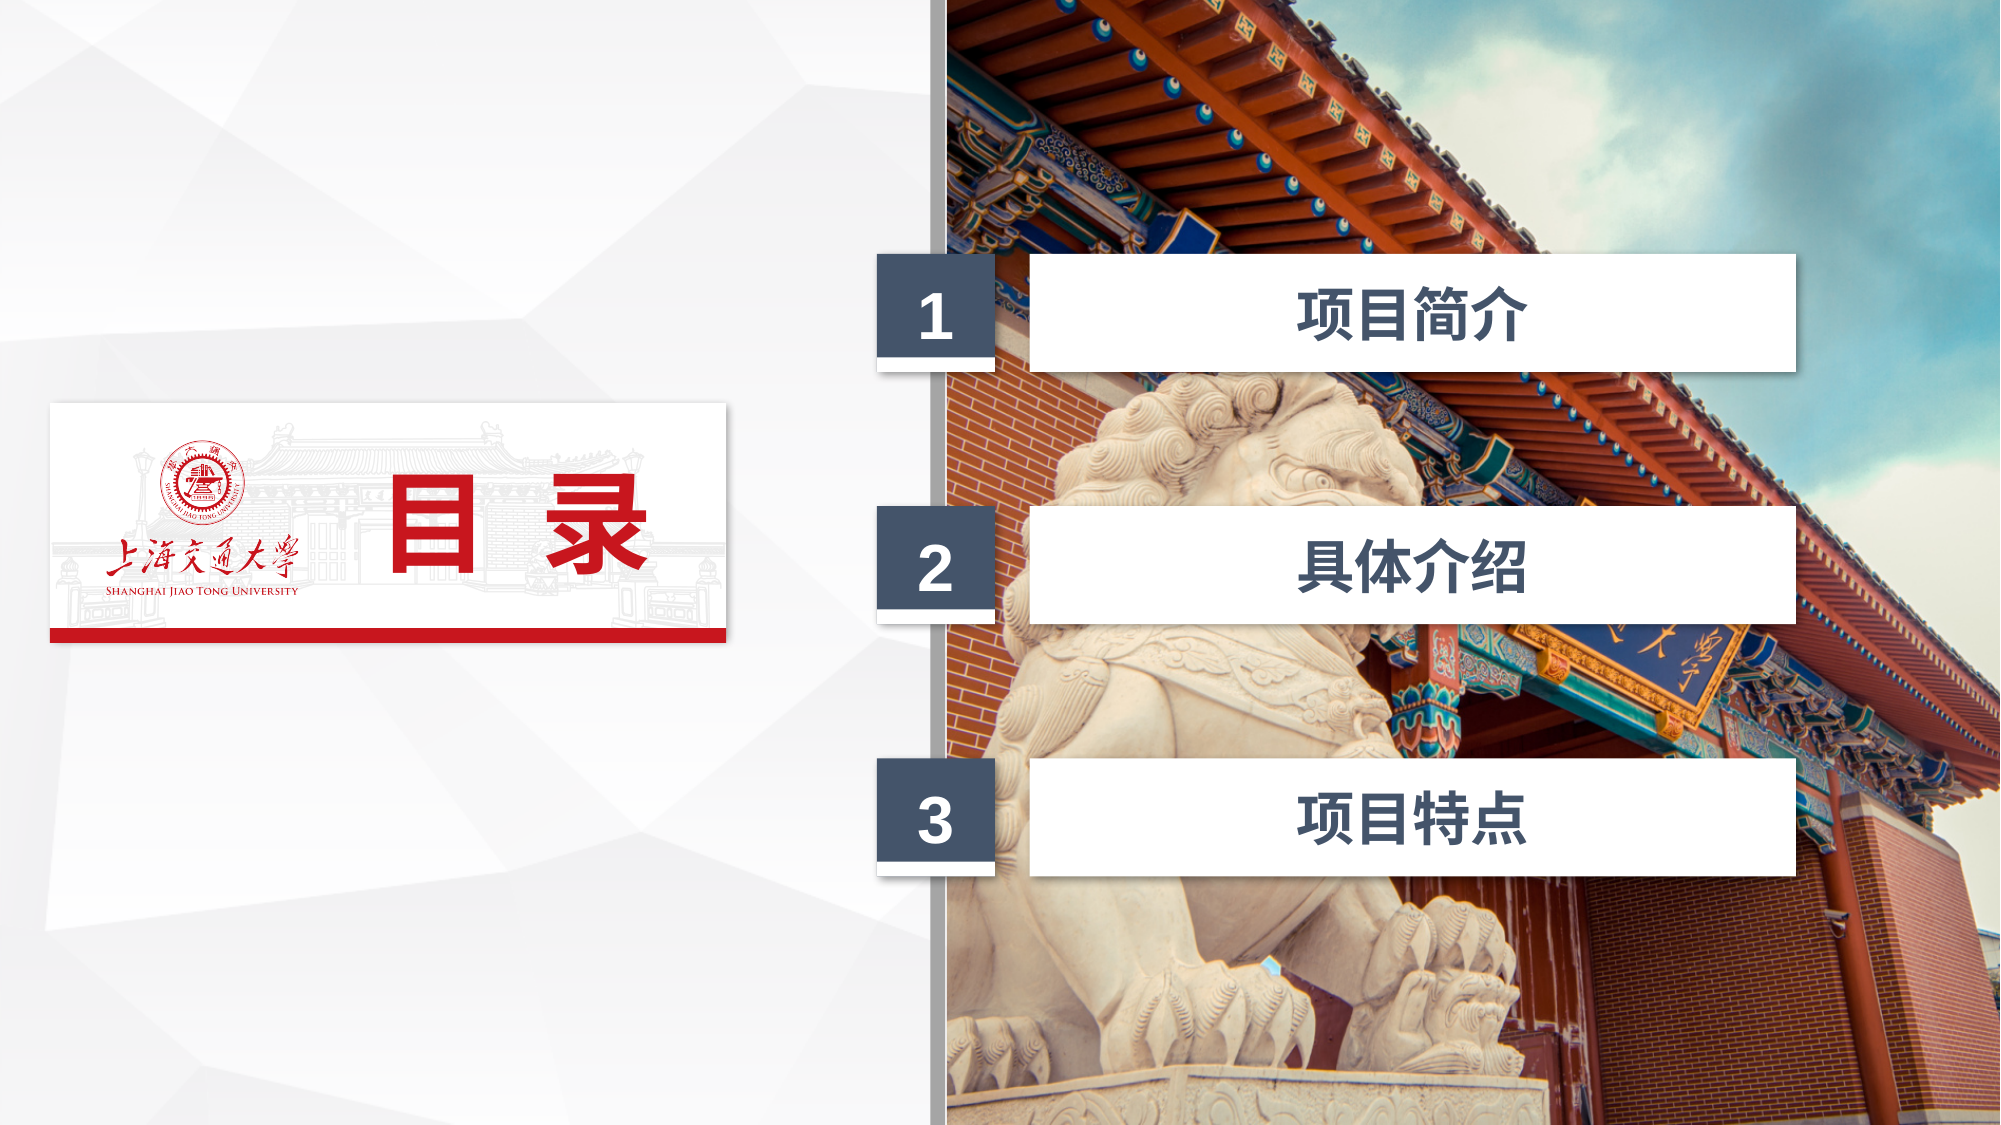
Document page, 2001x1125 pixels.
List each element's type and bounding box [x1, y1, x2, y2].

picture [0, 0, 930, 1125]
text_box [876, 253, 995, 373]
text_box [876, 506, 995, 625]
picture [946, 0, 2000, 1125]
text_box [876, 758, 995, 877]
